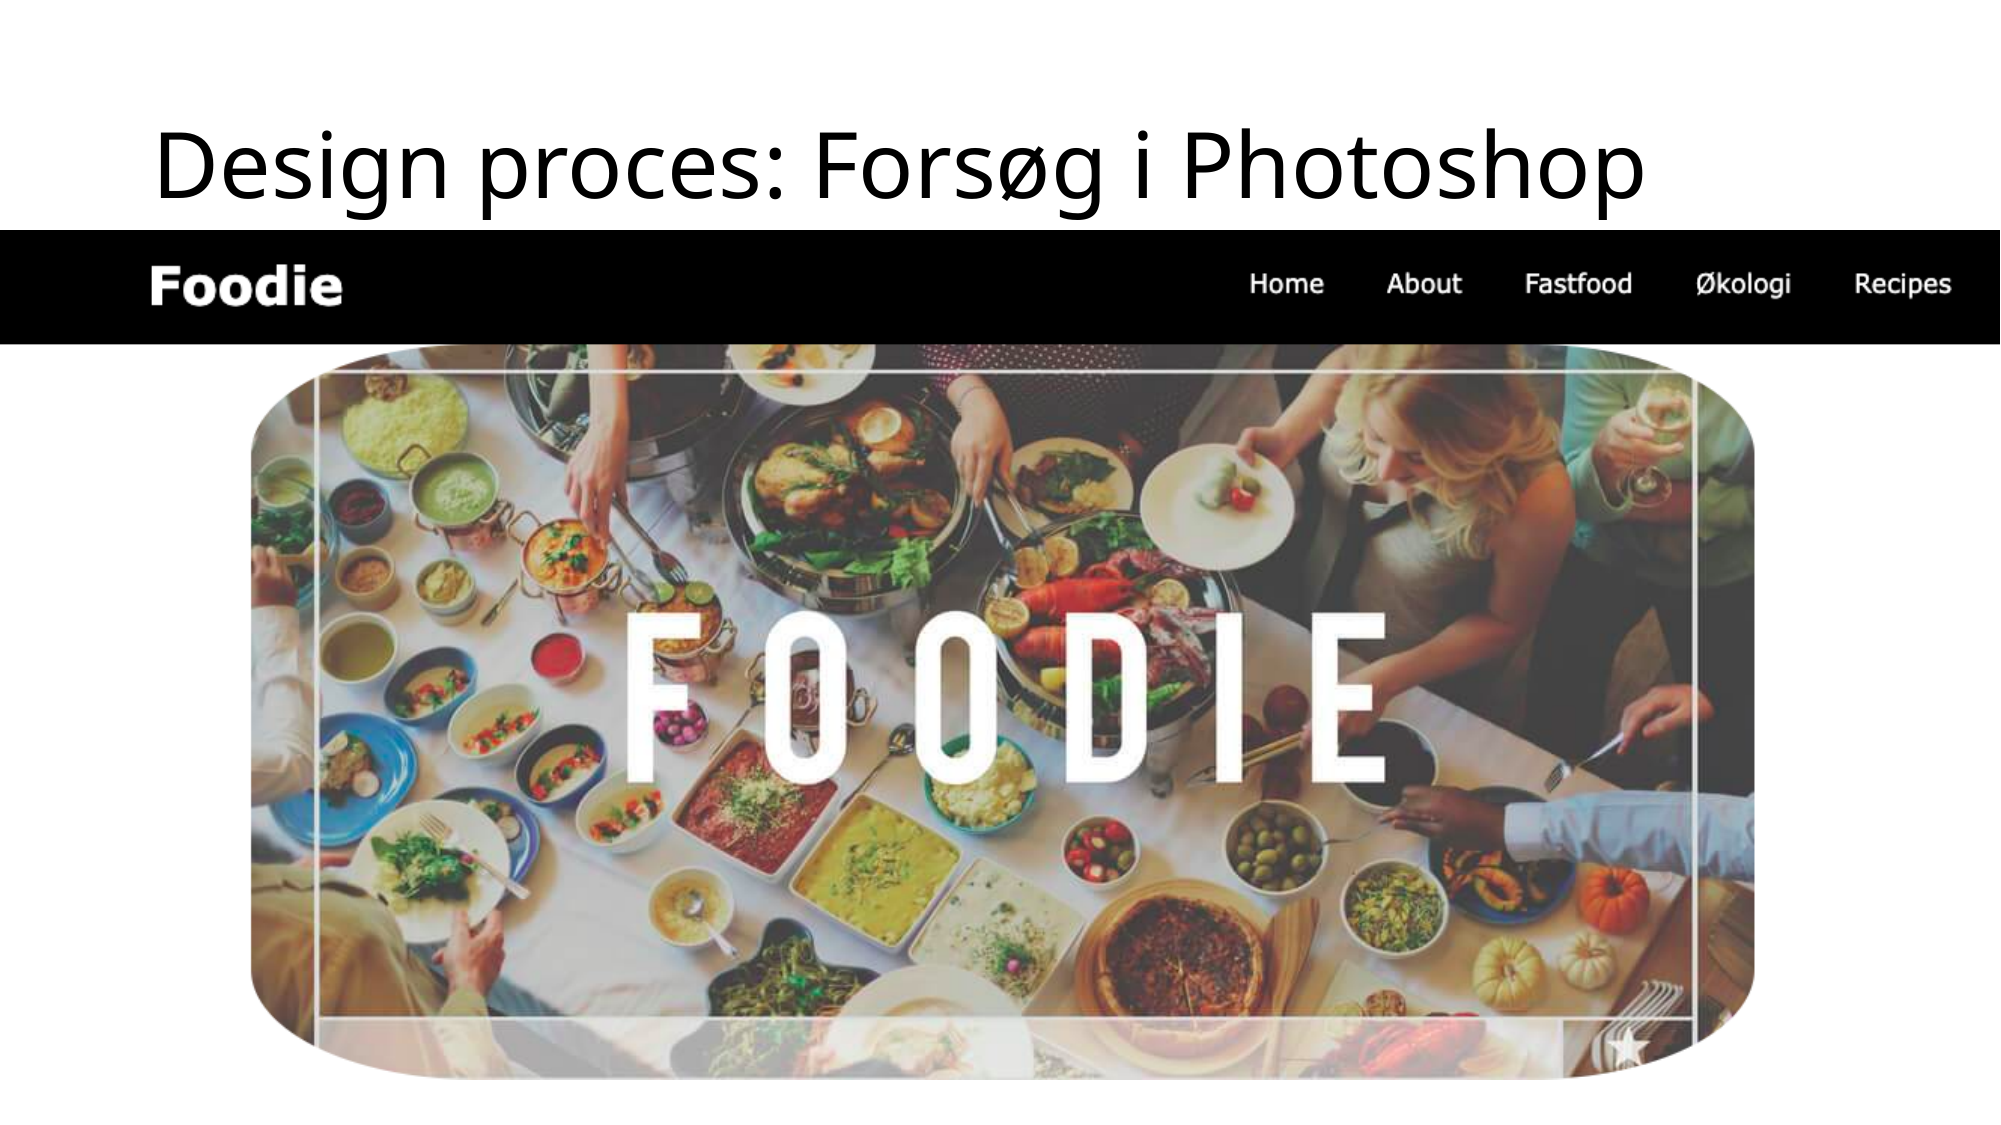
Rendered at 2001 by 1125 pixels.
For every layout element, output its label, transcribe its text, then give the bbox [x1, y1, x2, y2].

title Design proces: Forsøg i Photoshop [137, 59, 1863, 230]
picture [0, 230, 2000, 1080]
